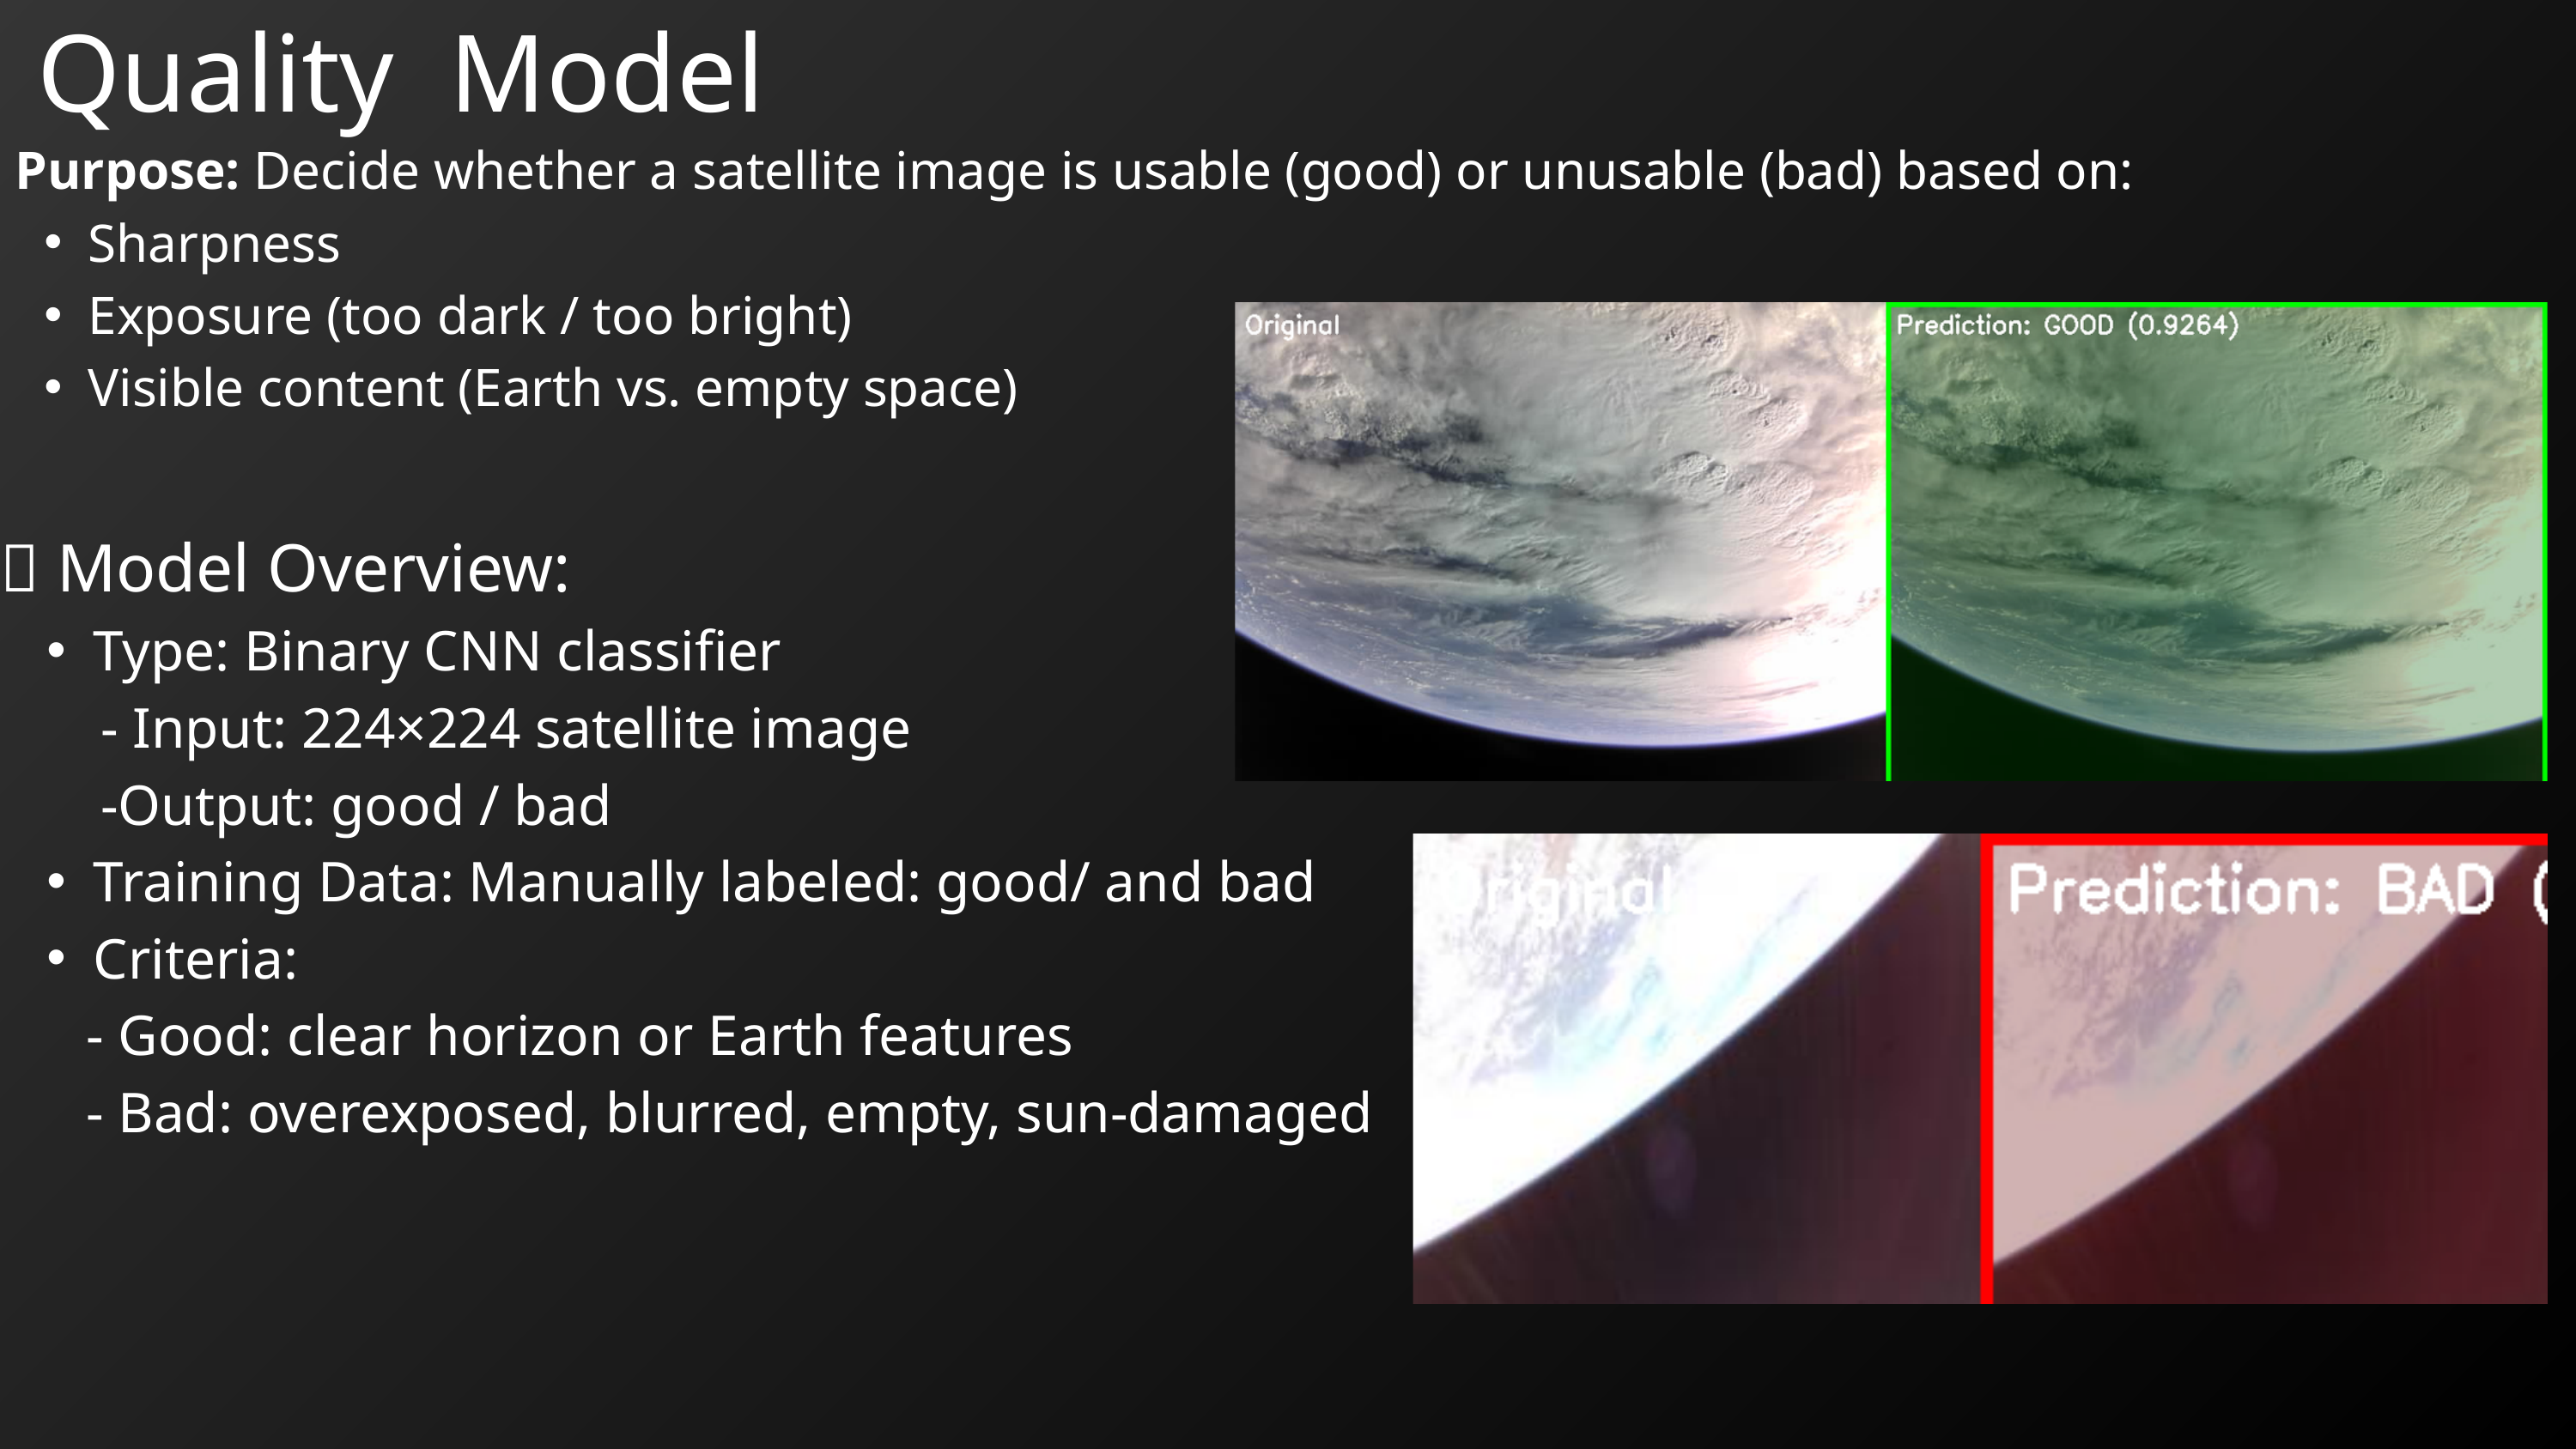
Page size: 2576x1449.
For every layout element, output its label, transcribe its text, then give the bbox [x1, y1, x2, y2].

text_box [1235, 302, 2548, 781]
text_box 🧠 Model Overview: Type: Binary CNN classifier - Input: 224×224 satellite image -Output: good / bad Training Data: Manually labeled: good/ and bad Criteria: - Good: clear horizon or Earth features - Bad: overexposed, blurred, empty, sun-damaged [0, 513, 1394, 1143]
text_box Purpose: Decide whether a satellite image is usable (good) or unusable (bad) based on: Sharpness Exposure (too dark / too bright) Visible content (Earth vs. empty space) [0, 55, 2150, 490]
text_box Quality Model [0, 0, 1413, 55]
text_box [1413, 834, 2548, 1304]
